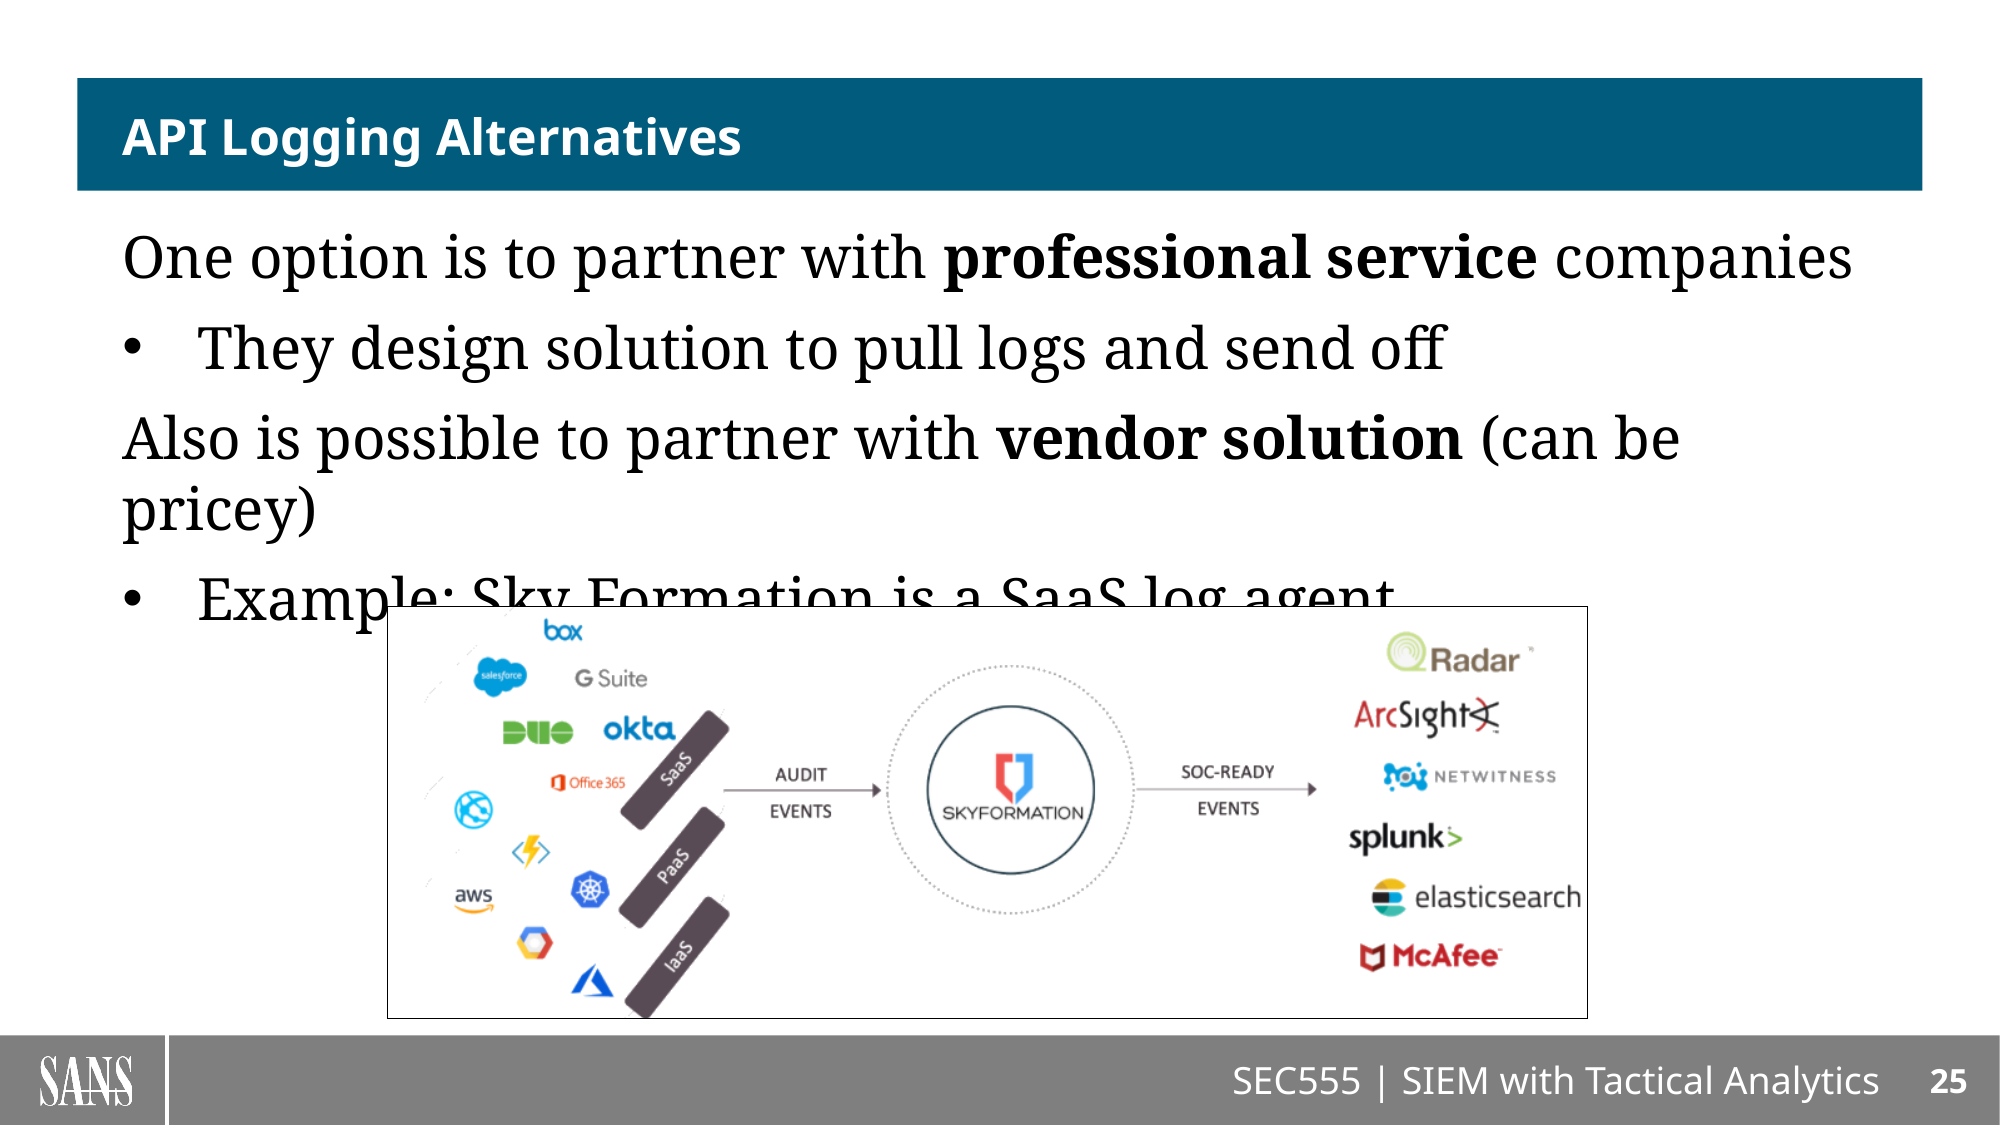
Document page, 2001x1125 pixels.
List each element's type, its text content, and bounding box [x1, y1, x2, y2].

list One option is to partner with professional service companies They design solution to pull logs and send off Also is possible to partner with vendor solution (can be pricey) Example: Sky Formation is a SaaS log agent [107, 212, 1893, 1013]
picture [387, 606, 1588, 1019]
title API Logging Alternatives [107, 78, 1893, 191]
